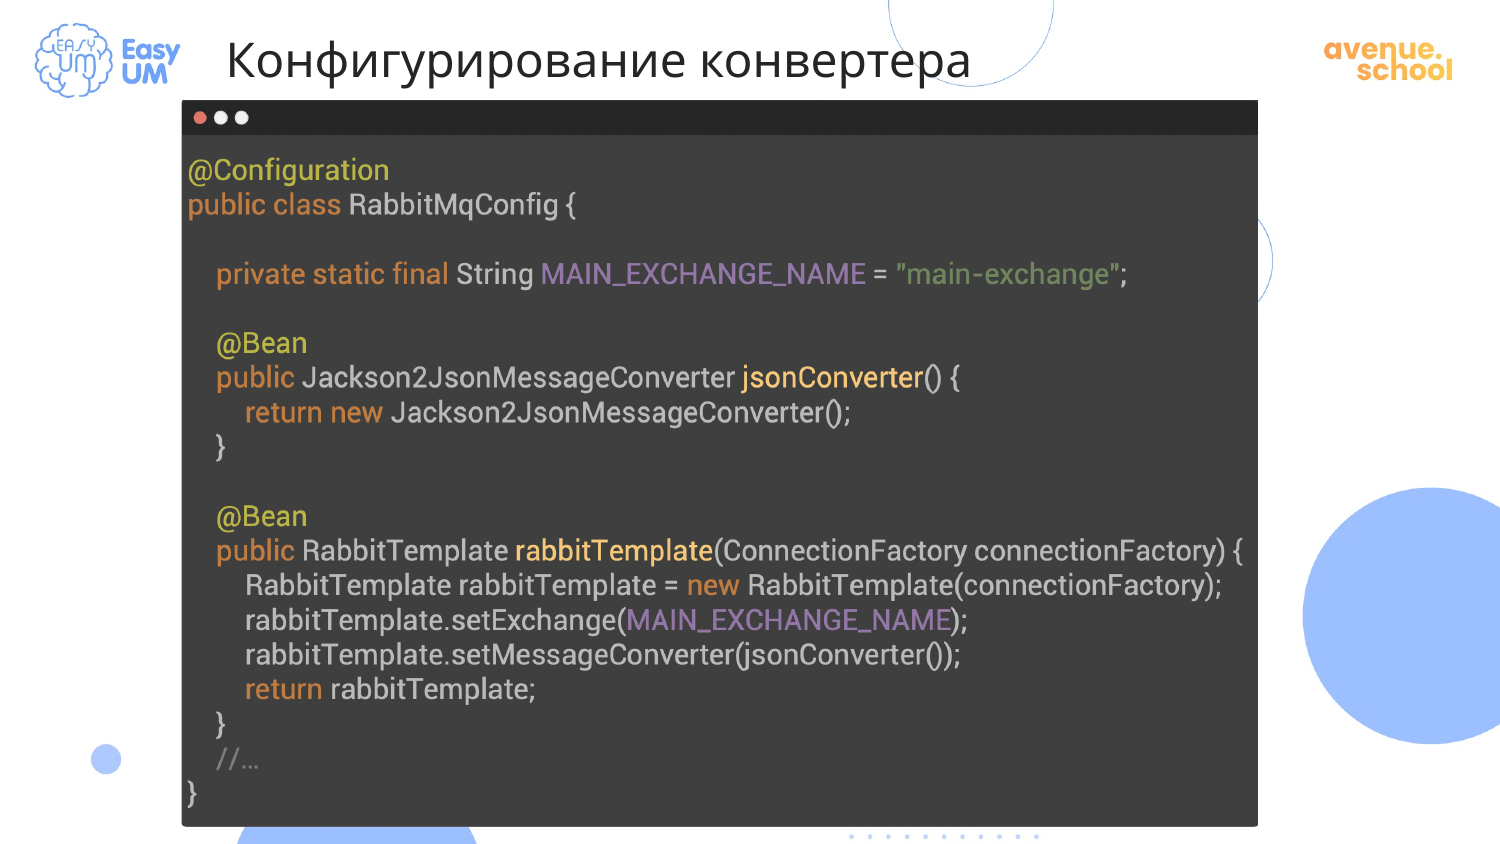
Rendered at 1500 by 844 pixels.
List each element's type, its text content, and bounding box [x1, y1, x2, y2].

picture [0, 0, 1500, 844]
list Конфигурирование конвертера [210, 14, 1382, 123]
